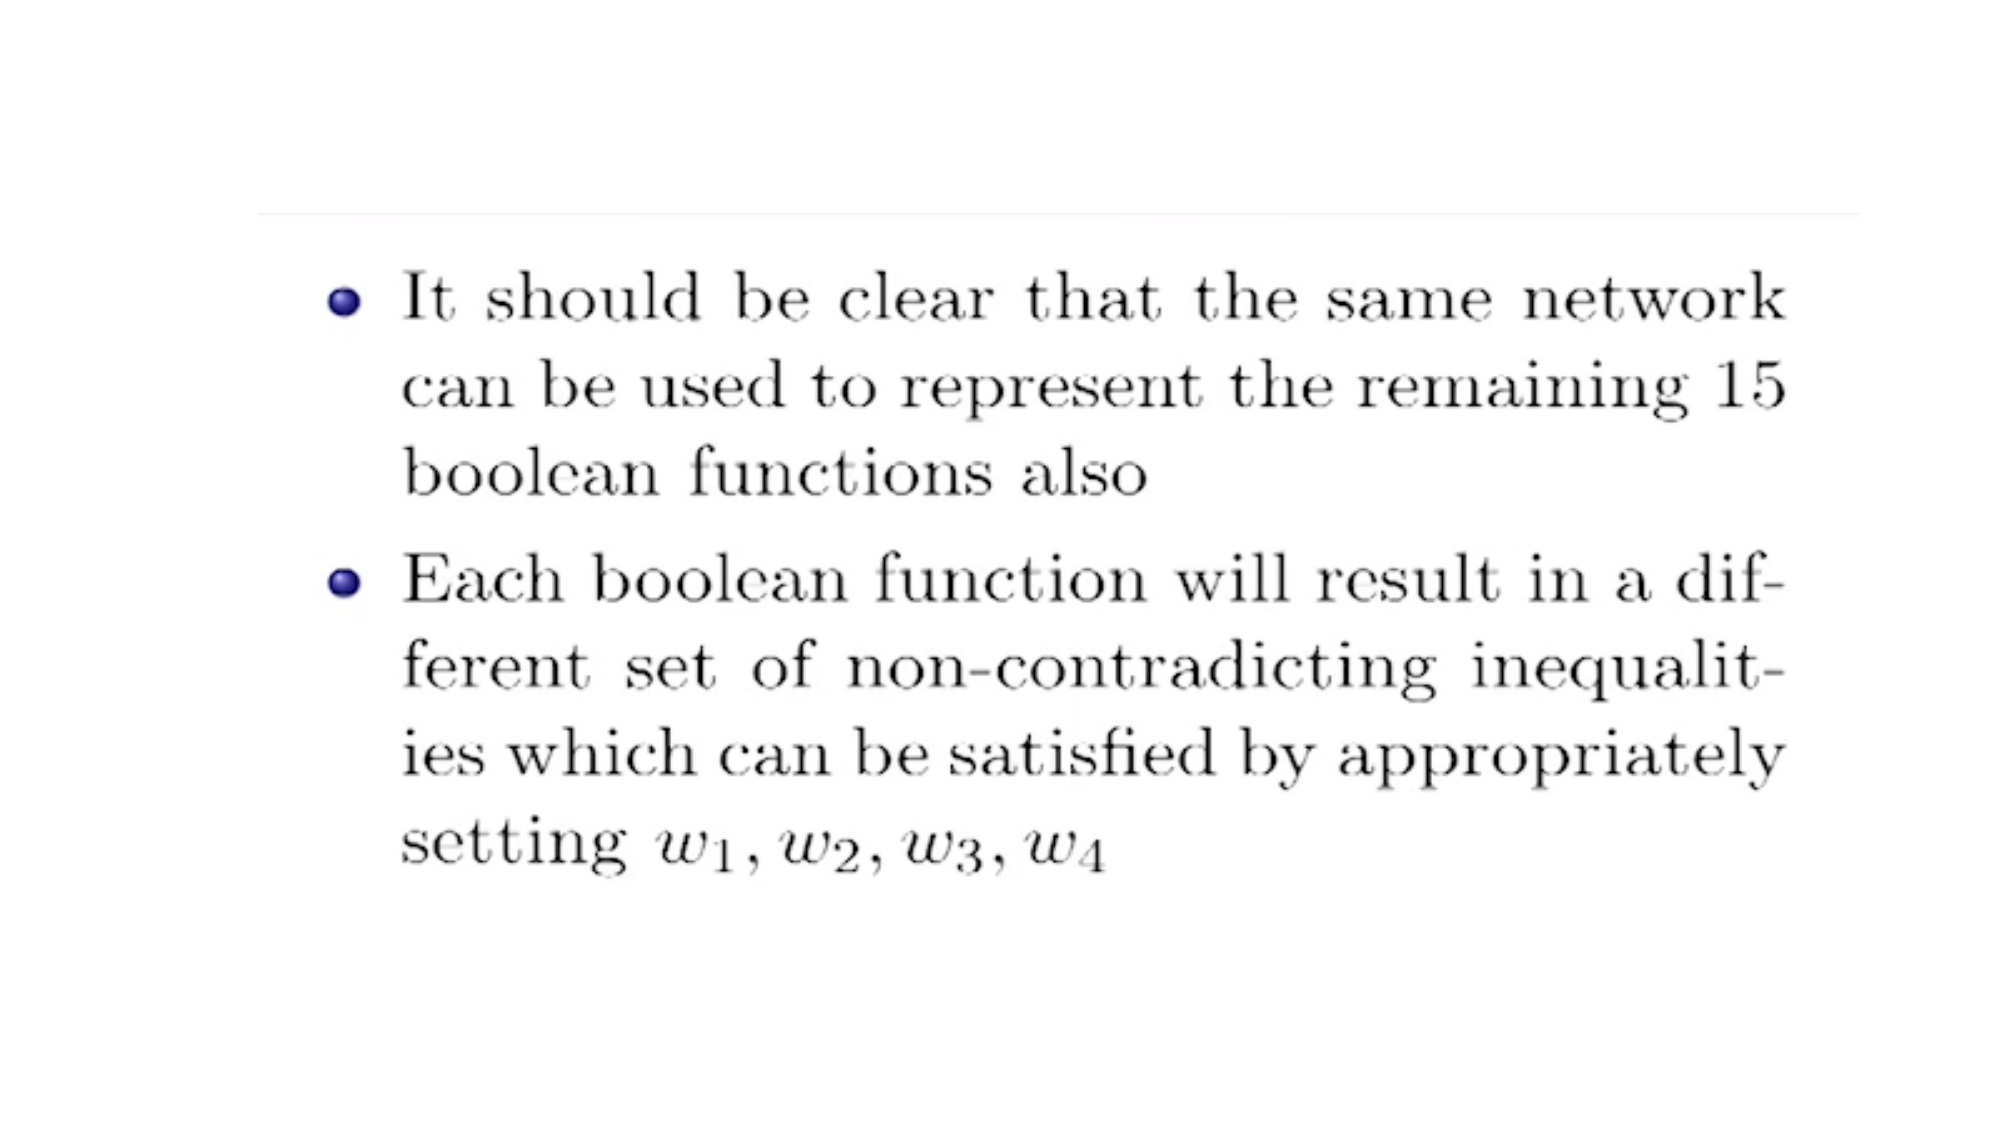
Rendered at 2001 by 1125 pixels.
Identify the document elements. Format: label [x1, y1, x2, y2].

picture [257, 212, 1861, 976]
